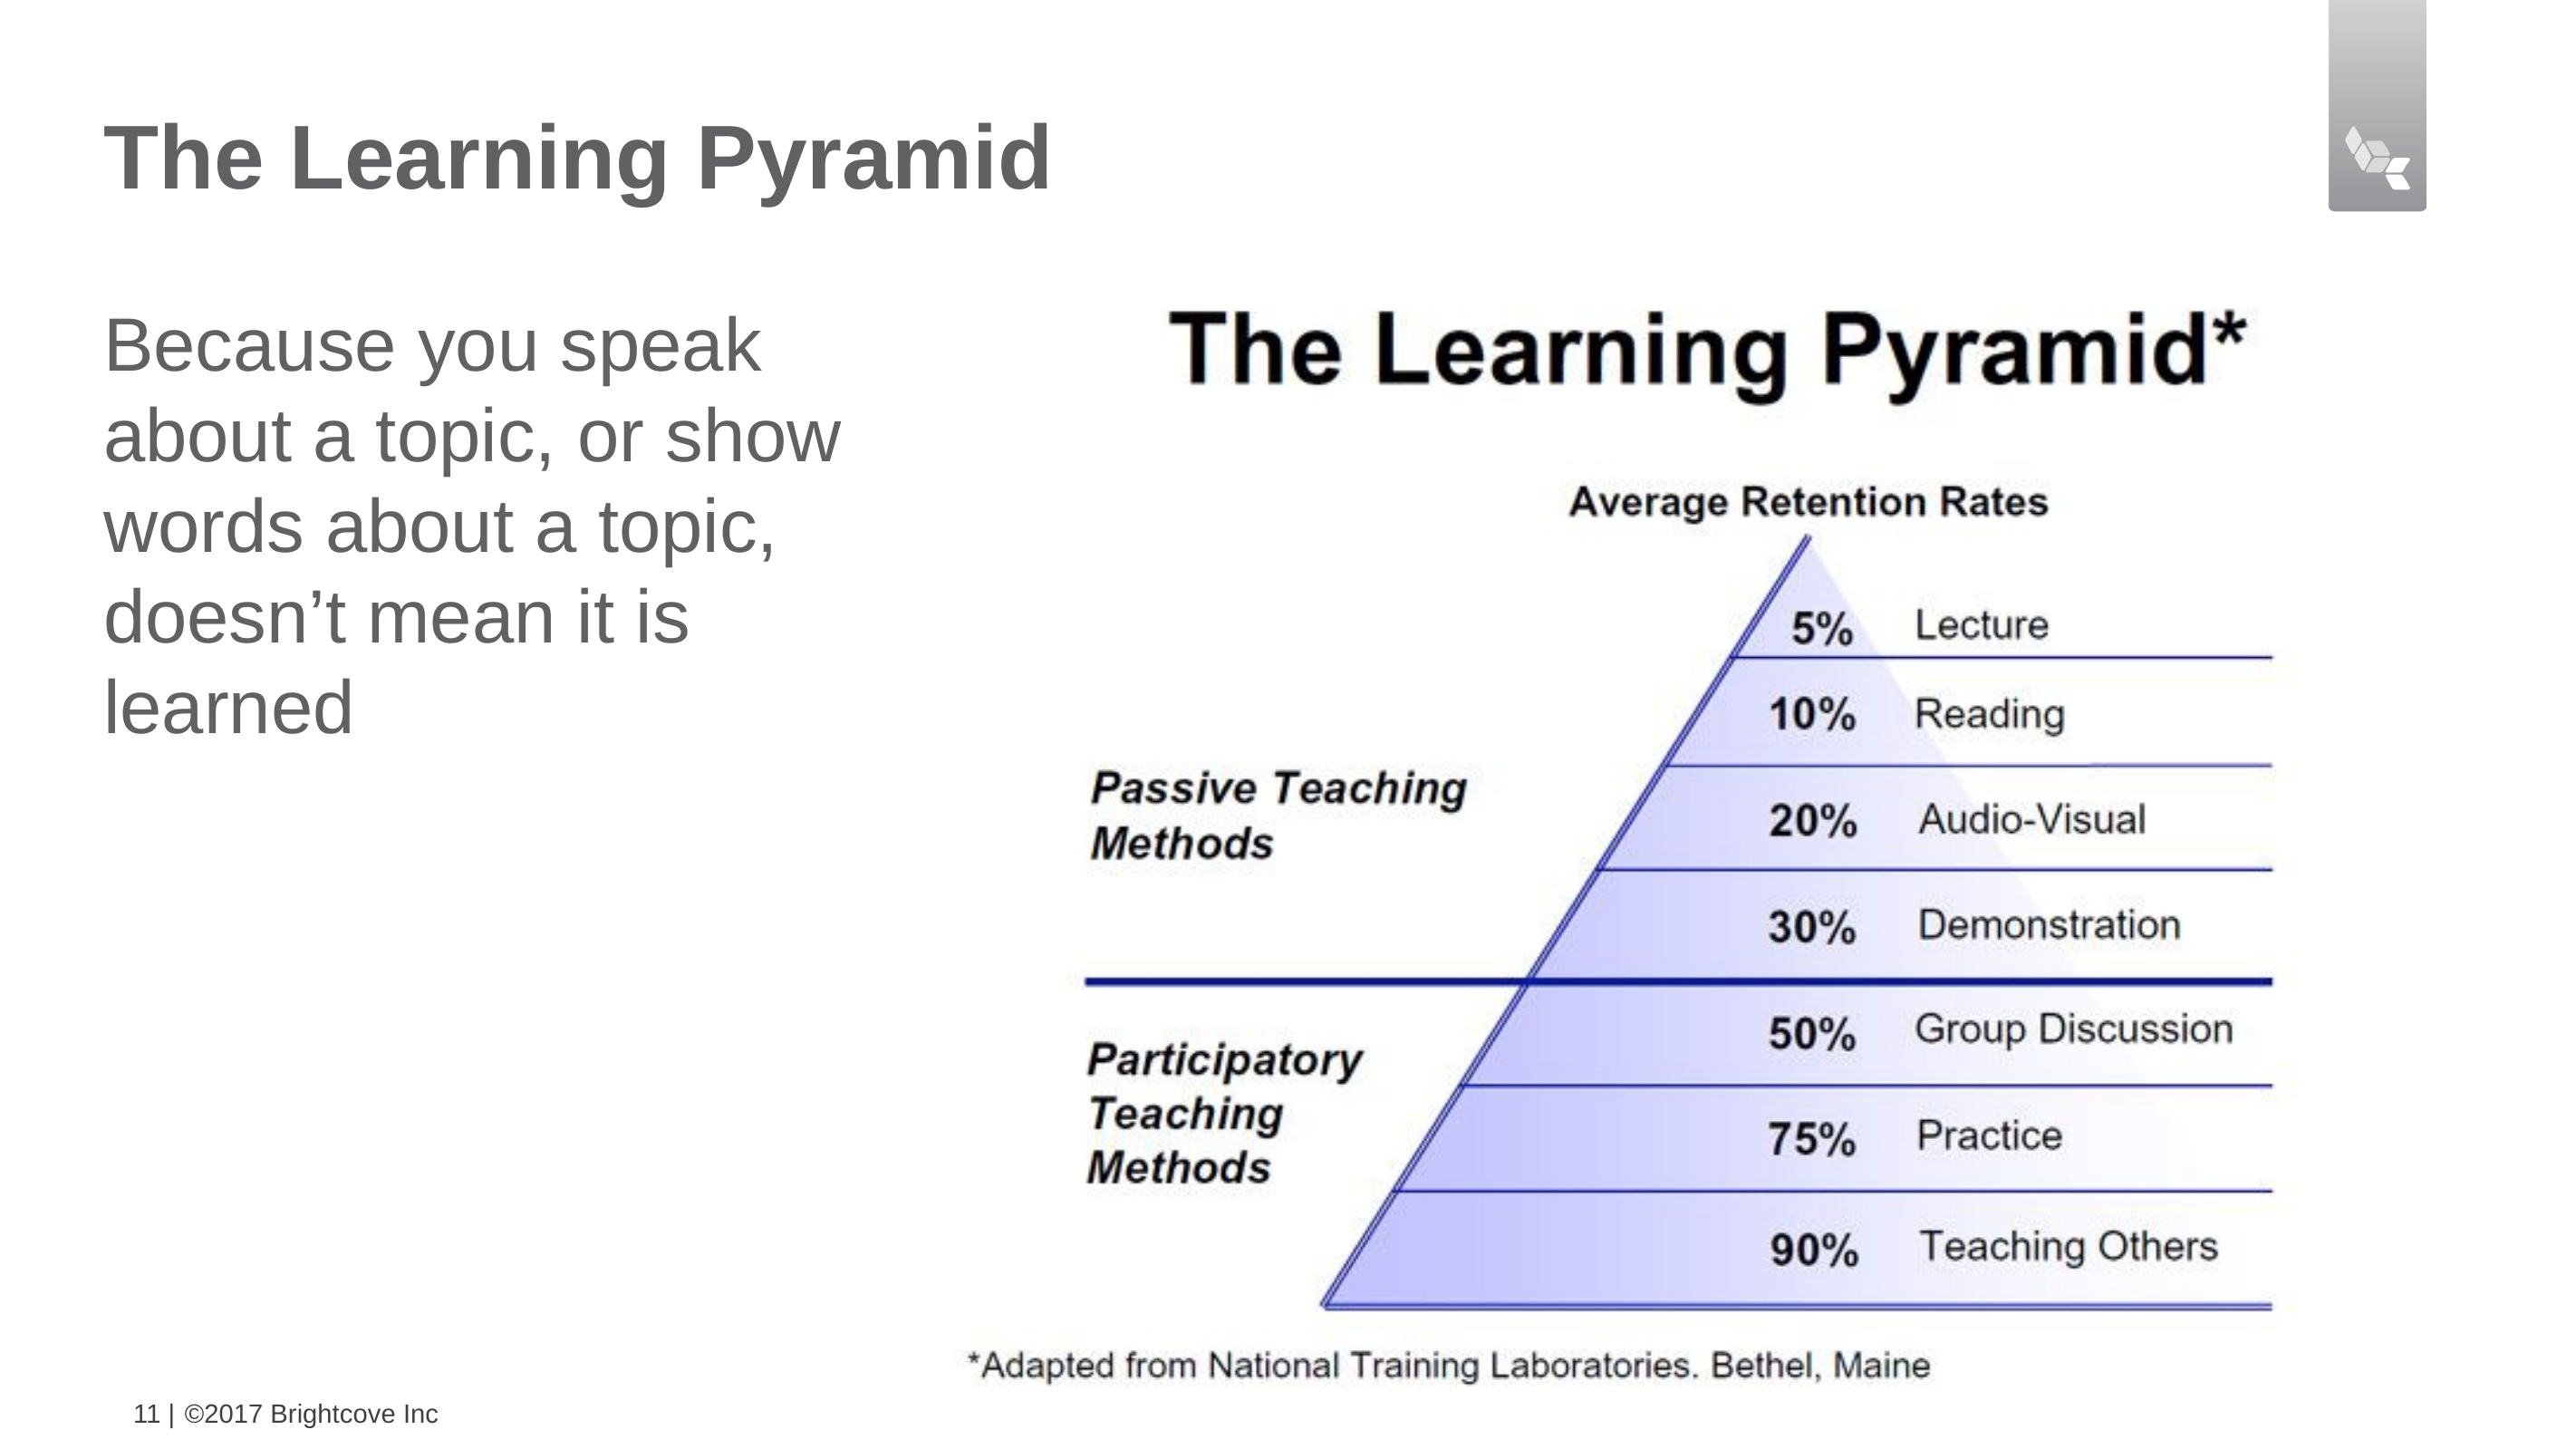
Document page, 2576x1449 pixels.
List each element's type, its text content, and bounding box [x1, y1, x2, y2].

list Because you speak about a topic, or show words about a topic, doesn’t mean it is learned [80, 284, 914, 1302]
footer ©2017 Brightcove Inc [189, 1374, 988, 1449]
slide_number 11 | [88, 1374, 189, 1449]
title The Learning Pyramid [80, 44, 2270, 260]
picture [936, 237, 2353, 1392]
